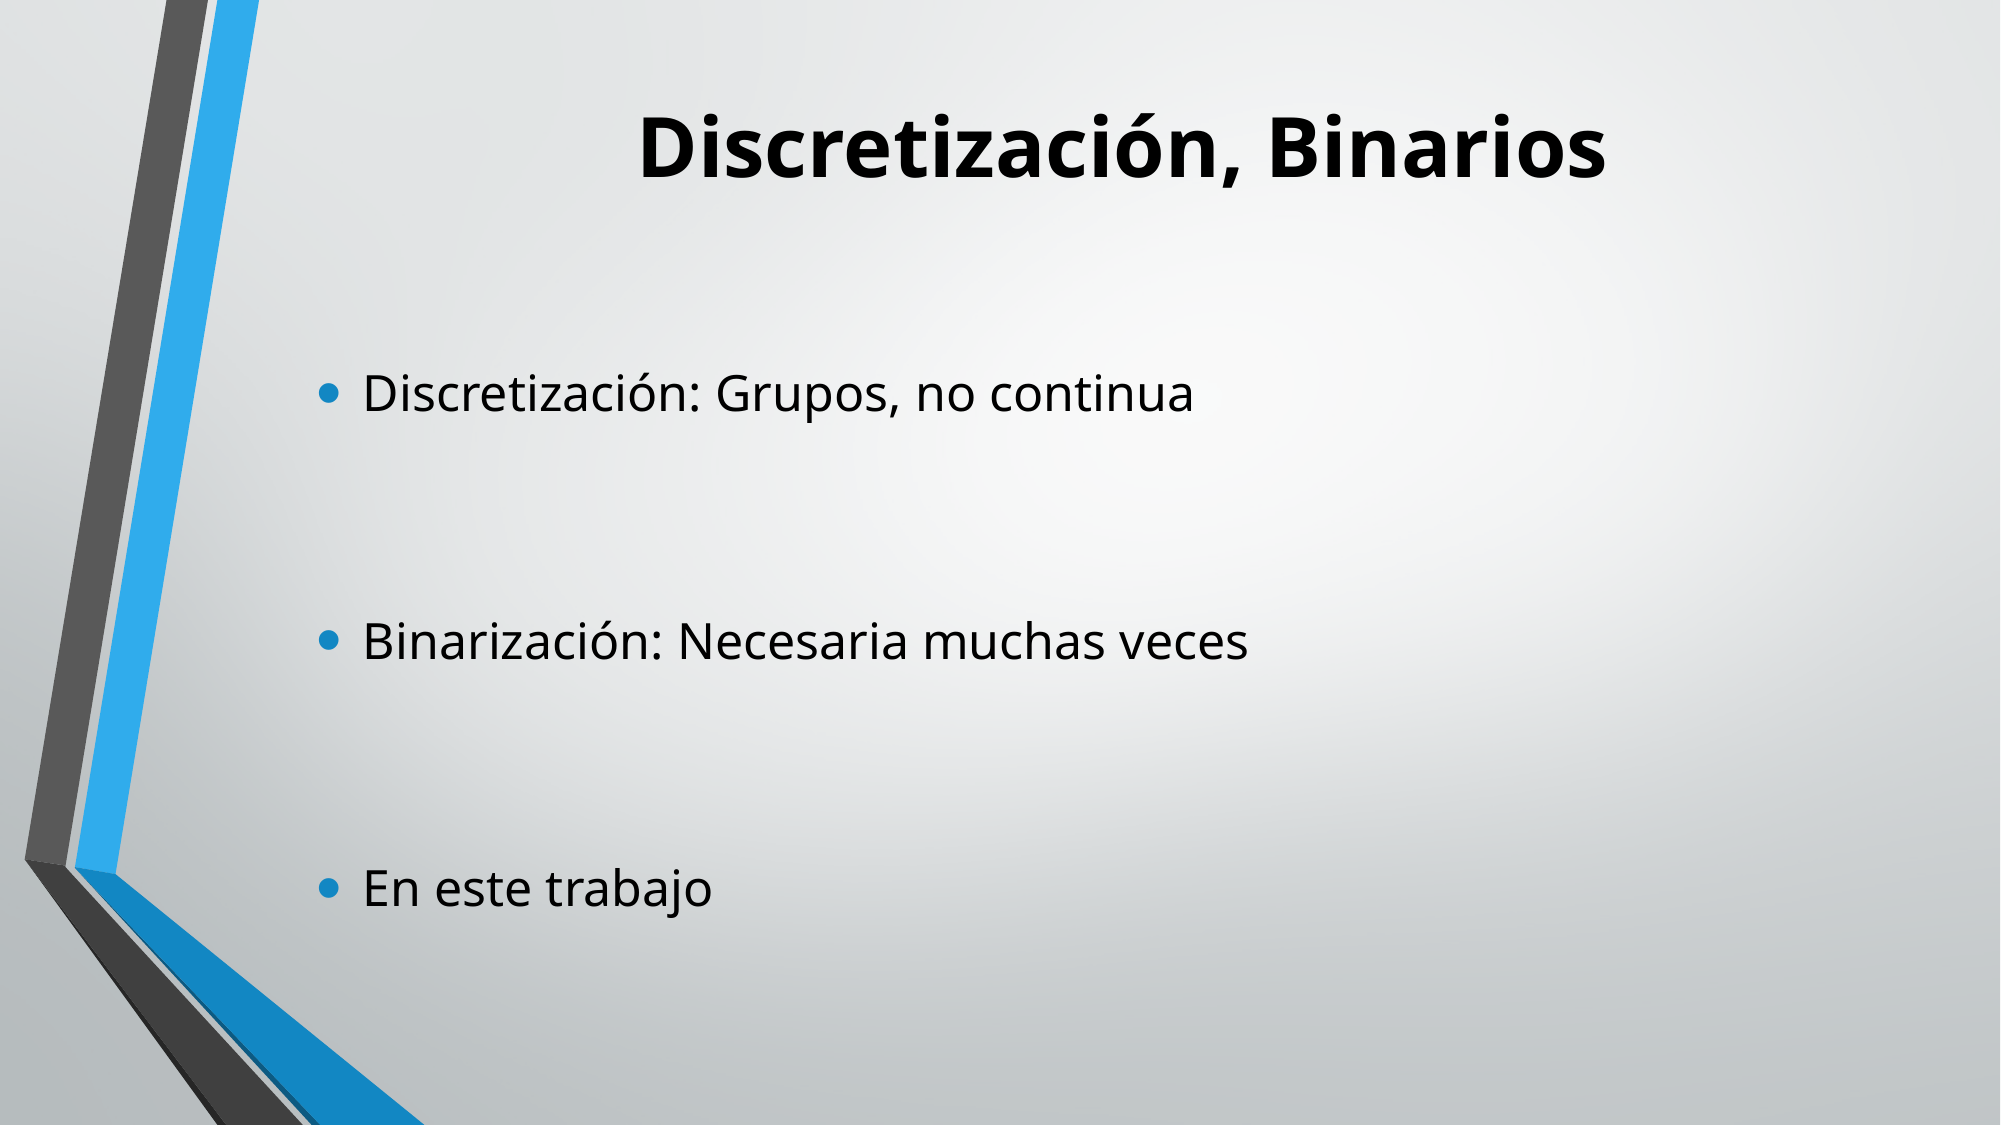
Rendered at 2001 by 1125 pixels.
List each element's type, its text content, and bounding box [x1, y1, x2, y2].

title Discretización, Binarios [301, 0, 1945, 287]
list Discretización: Grupos, no continua Binarización: Necesaria muchas veces En este trabajo [301, 287, 1945, 992]
